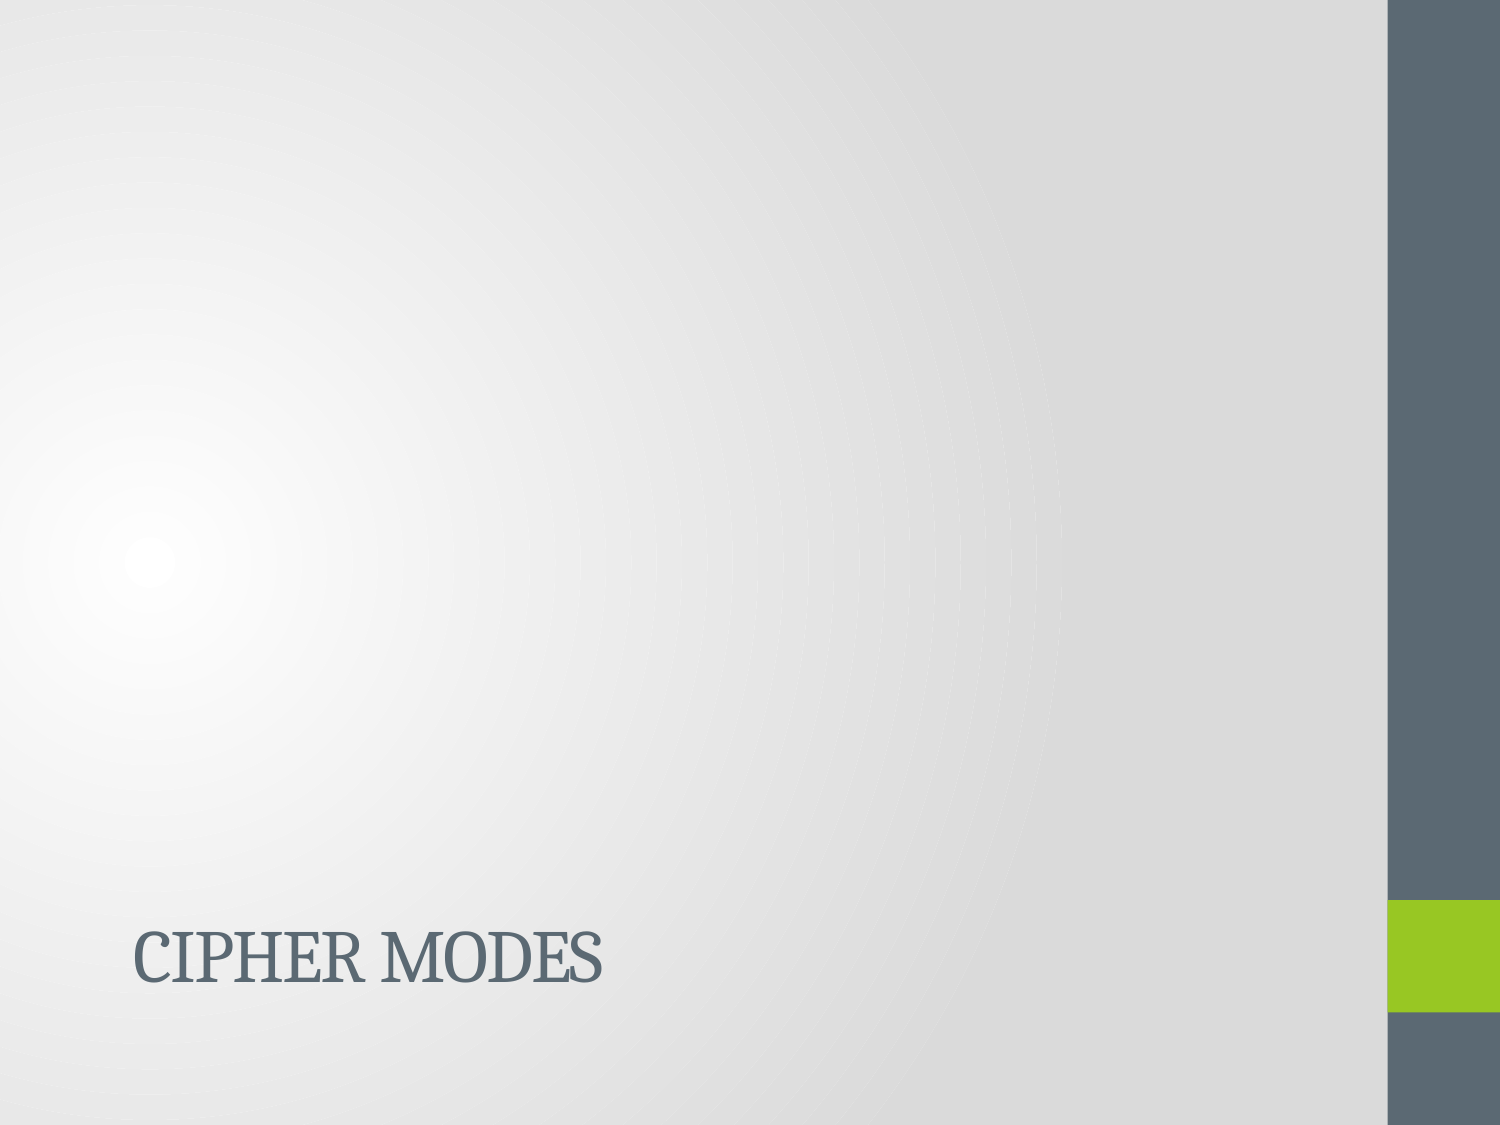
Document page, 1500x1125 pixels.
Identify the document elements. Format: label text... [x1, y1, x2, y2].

title CIPHER Modes [118, 900, 1375, 1092]
